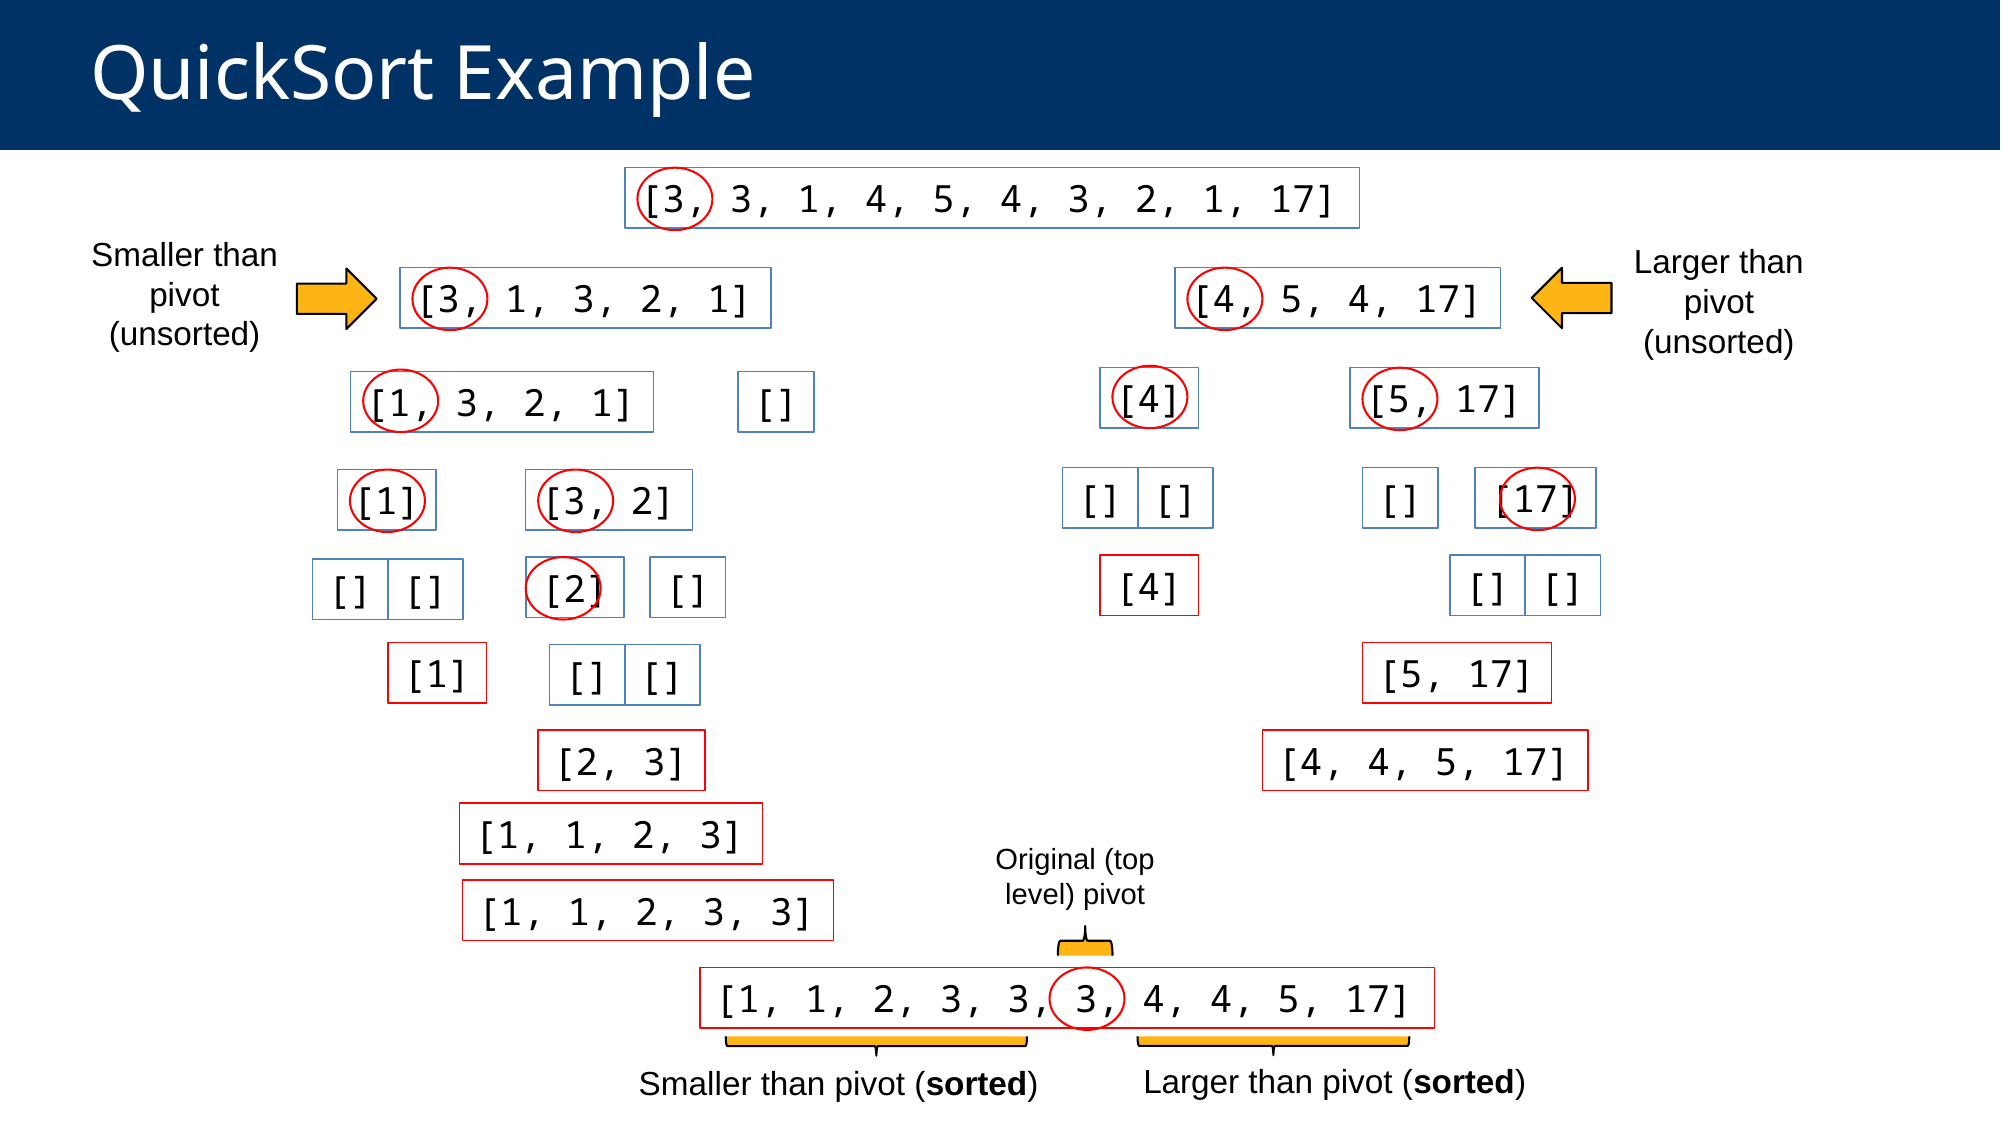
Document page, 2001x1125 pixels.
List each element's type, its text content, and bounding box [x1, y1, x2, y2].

text_box [] [549, 644, 624, 706]
text_box [2] [525, 557, 554, 584]
text_box [] [1524, 555, 1601, 616]
text_box [412, 267, 488, 331]
text_box [5, 17] [1362, 642, 1552, 704]
text_box [] [312, 558, 387, 620]
text_box [1049, 967, 1125, 1030]
text_box [1] [337, 469, 381, 531]
text_box [4, 5, 4, 17] [1231, 267, 1501, 329]
text_box [5, 17] [1406, 367, 1540, 429]
text_box Smaller than pivot (sorted) [624, 1055, 1063, 1110]
text_box [3, 1, 3, 2, 1] [399, 267, 444, 329]
text_box [725, 1036, 1028, 1055]
text_box [] [1449, 555, 1524, 616]
text_box [3, 2] [525, 469, 569, 531]
text_box [1499, 467, 1575, 531]
text_box [1, 1, 2, 3, 3, 3, 4, 4, 5, 17] [699, 967, 1080, 1029]
text_box [1, 1, 2, 3, 3] [462, 880, 834, 941]
text_box [1362, 367, 1438, 431]
text_box [17] [1474, 467, 1532, 529]
text_box [1, 1, 2, 3, 3, 3, 4, 4, 5, 17] [1094, 967, 1435, 1029]
text_box [1112, 365, 1188, 429]
text_box [] [650, 557, 726, 618]
text_box [1, 3, 2, 1] [350, 371, 391, 432]
title QuickSort Example [0, 0, 2000, 152]
text_box [4] [1154, 367, 1199, 429]
text_box [363, 369, 439, 433]
text_box [] [624, 644, 700, 706]
text_box [1] [394, 469, 436, 531]
text_box [296, 268, 377, 330]
text_box [1, 3, 2, 1] [411, 371, 654, 432]
text_box [2] [573, 557, 625, 618]
text_box [637, 167, 713, 231]
text_box [349, 469, 425, 533]
text_box [538, 469, 614, 533]
text_box [1, 1, 2, 3] [459, 803, 763, 864]
text_box [2] [525, 593, 548, 618]
text_box [525, 557, 601, 620]
text_box Larger than pivot (unsorted) [1603, 233, 1834, 368]
text_box [3, 2] [582, 469, 693, 531]
text_box [1] [388, 642, 487, 704]
text_box [4, 4, 5, 17] [1262, 730, 1589, 791]
text_box [] [1362, 467, 1439, 529]
text_box [17] [1543, 467, 1597, 529]
text_box [] [1062, 467, 1137, 529]
text_box [] [1137, 467, 1214, 529]
text_box [1137, 1036, 1410, 1052]
text_box [4, 5, 4, 17] [1175, 267, 1219, 329]
text_box Smaller than pivot (unsorted) [70, 225, 299, 360]
text_box Original (top level) pivot [967, 832, 1184, 918]
text_box [1057, 925, 1113, 956]
text_box [1531, 267, 1612, 329]
text_box Larger than pivot (sorted) [1128, 1052, 1568, 1108]
text_box [1187, 267, 1263, 331]
text_box [4] [1100, 367, 1146, 429]
text_box [] [387, 558, 464, 620]
text_box [5, 17] [1349, 367, 1394, 429]
text_box [] [738, 371, 814, 432]
text_box [3, 3, 1, 4, 5, 4, 3, 2, 1, 17] [624, 167, 669, 229]
text_box [3, 3, 1, 4, 5, 4, 3, 2, 1, 17] [681, 167, 1360, 229]
text_box [4] [1100, 555, 1199, 616]
text_box [2, 3] [538, 730, 705, 791]
text_box [3, 1, 3, 2, 1] [456, 267, 772, 329]
